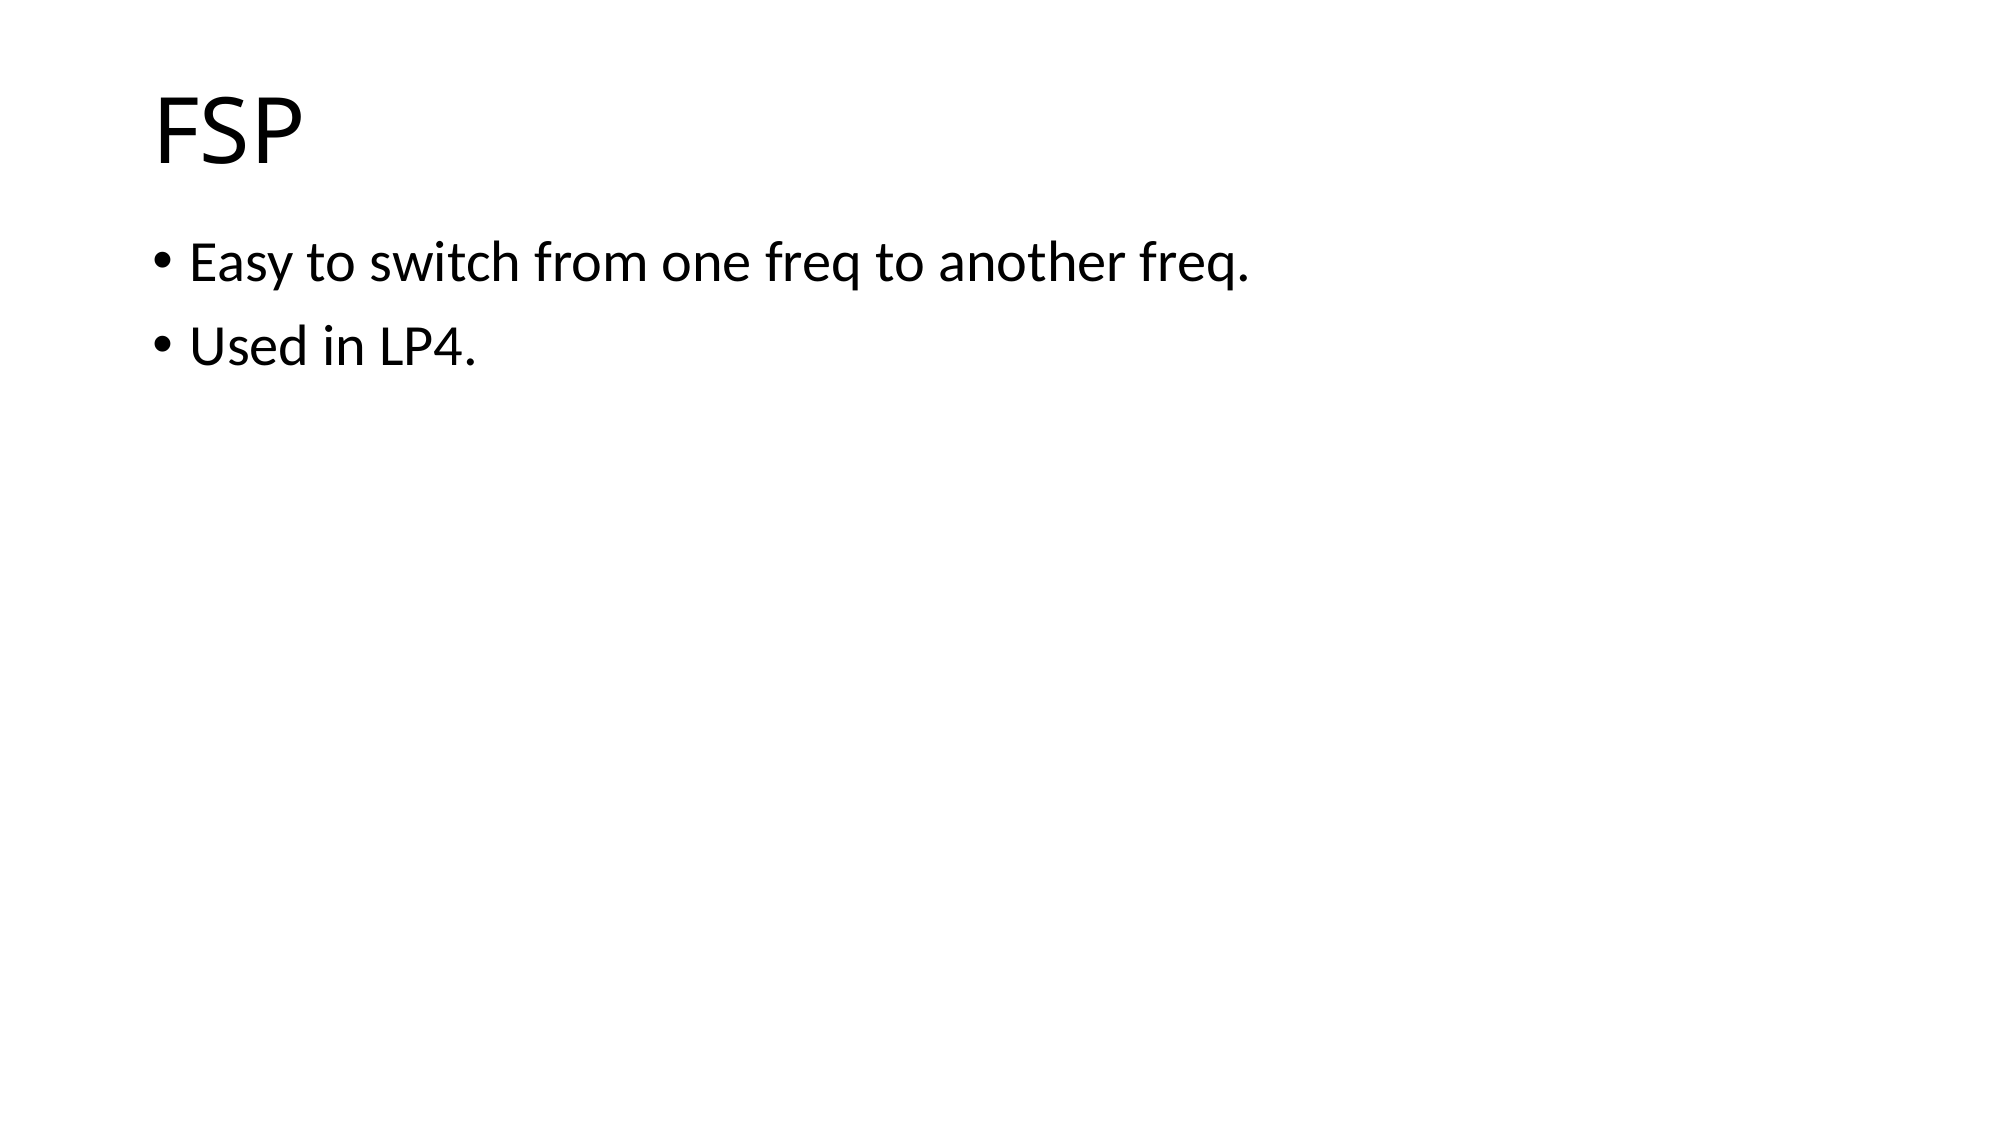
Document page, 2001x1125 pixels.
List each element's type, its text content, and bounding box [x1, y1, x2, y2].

list Easy to switch from one freq to another freq. Used in LP4. [137, 223, 1863, 1014]
title FSP [137, 59, 1863, 208]
